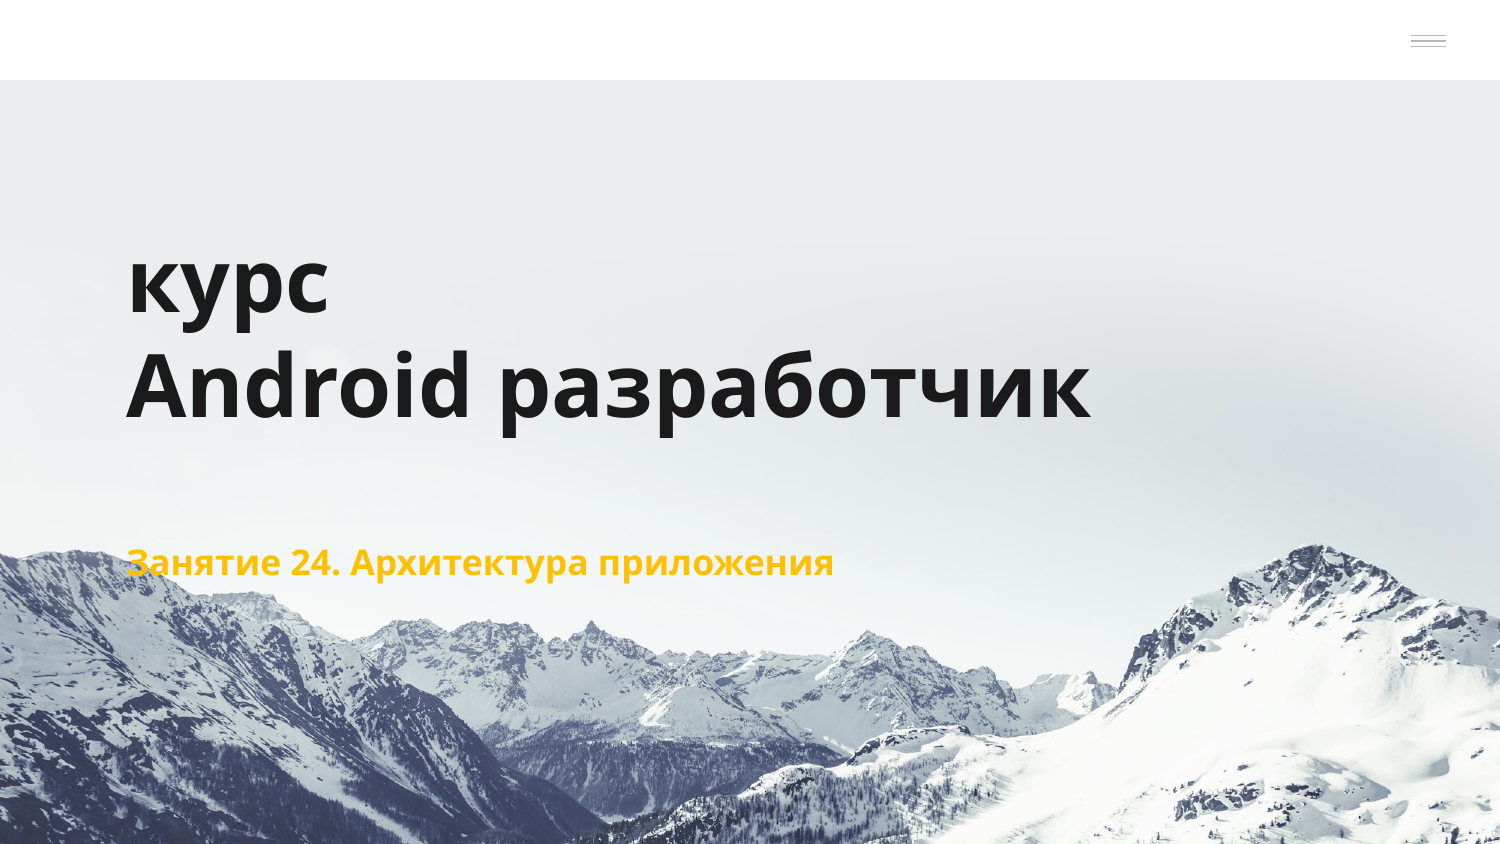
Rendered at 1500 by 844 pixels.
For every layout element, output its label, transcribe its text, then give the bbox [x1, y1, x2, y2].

title курс Android разработчик Занятие 24. Архитектура приложения [111, 209, 1373, 677]
picture [0, 80, 1500, 844]
